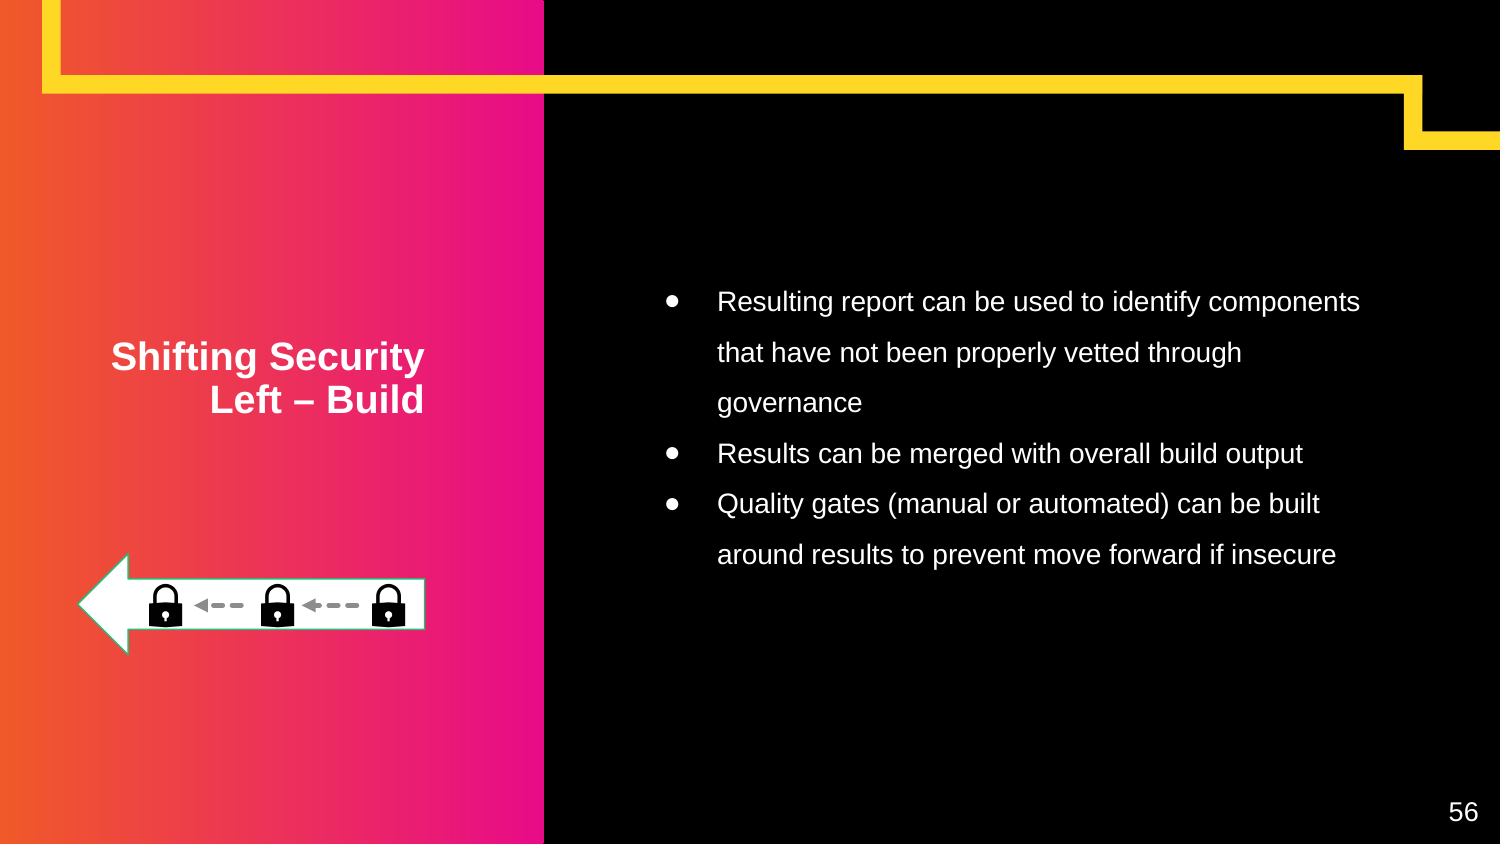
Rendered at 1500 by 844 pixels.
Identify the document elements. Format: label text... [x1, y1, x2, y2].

slide_number 56 [1403, 779, 1494, 844]
text_box Resulting report can be used to identify components that have not been properly vetted through governance Results can be merged with overall build output Quality gates (manual or automated) can be built around results to prevent move forward if insecure [626, 251, 1410, 593]
title Shifting Security Left – Build [42, 343, 433, 430]
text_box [77, 553, 425, 655]
